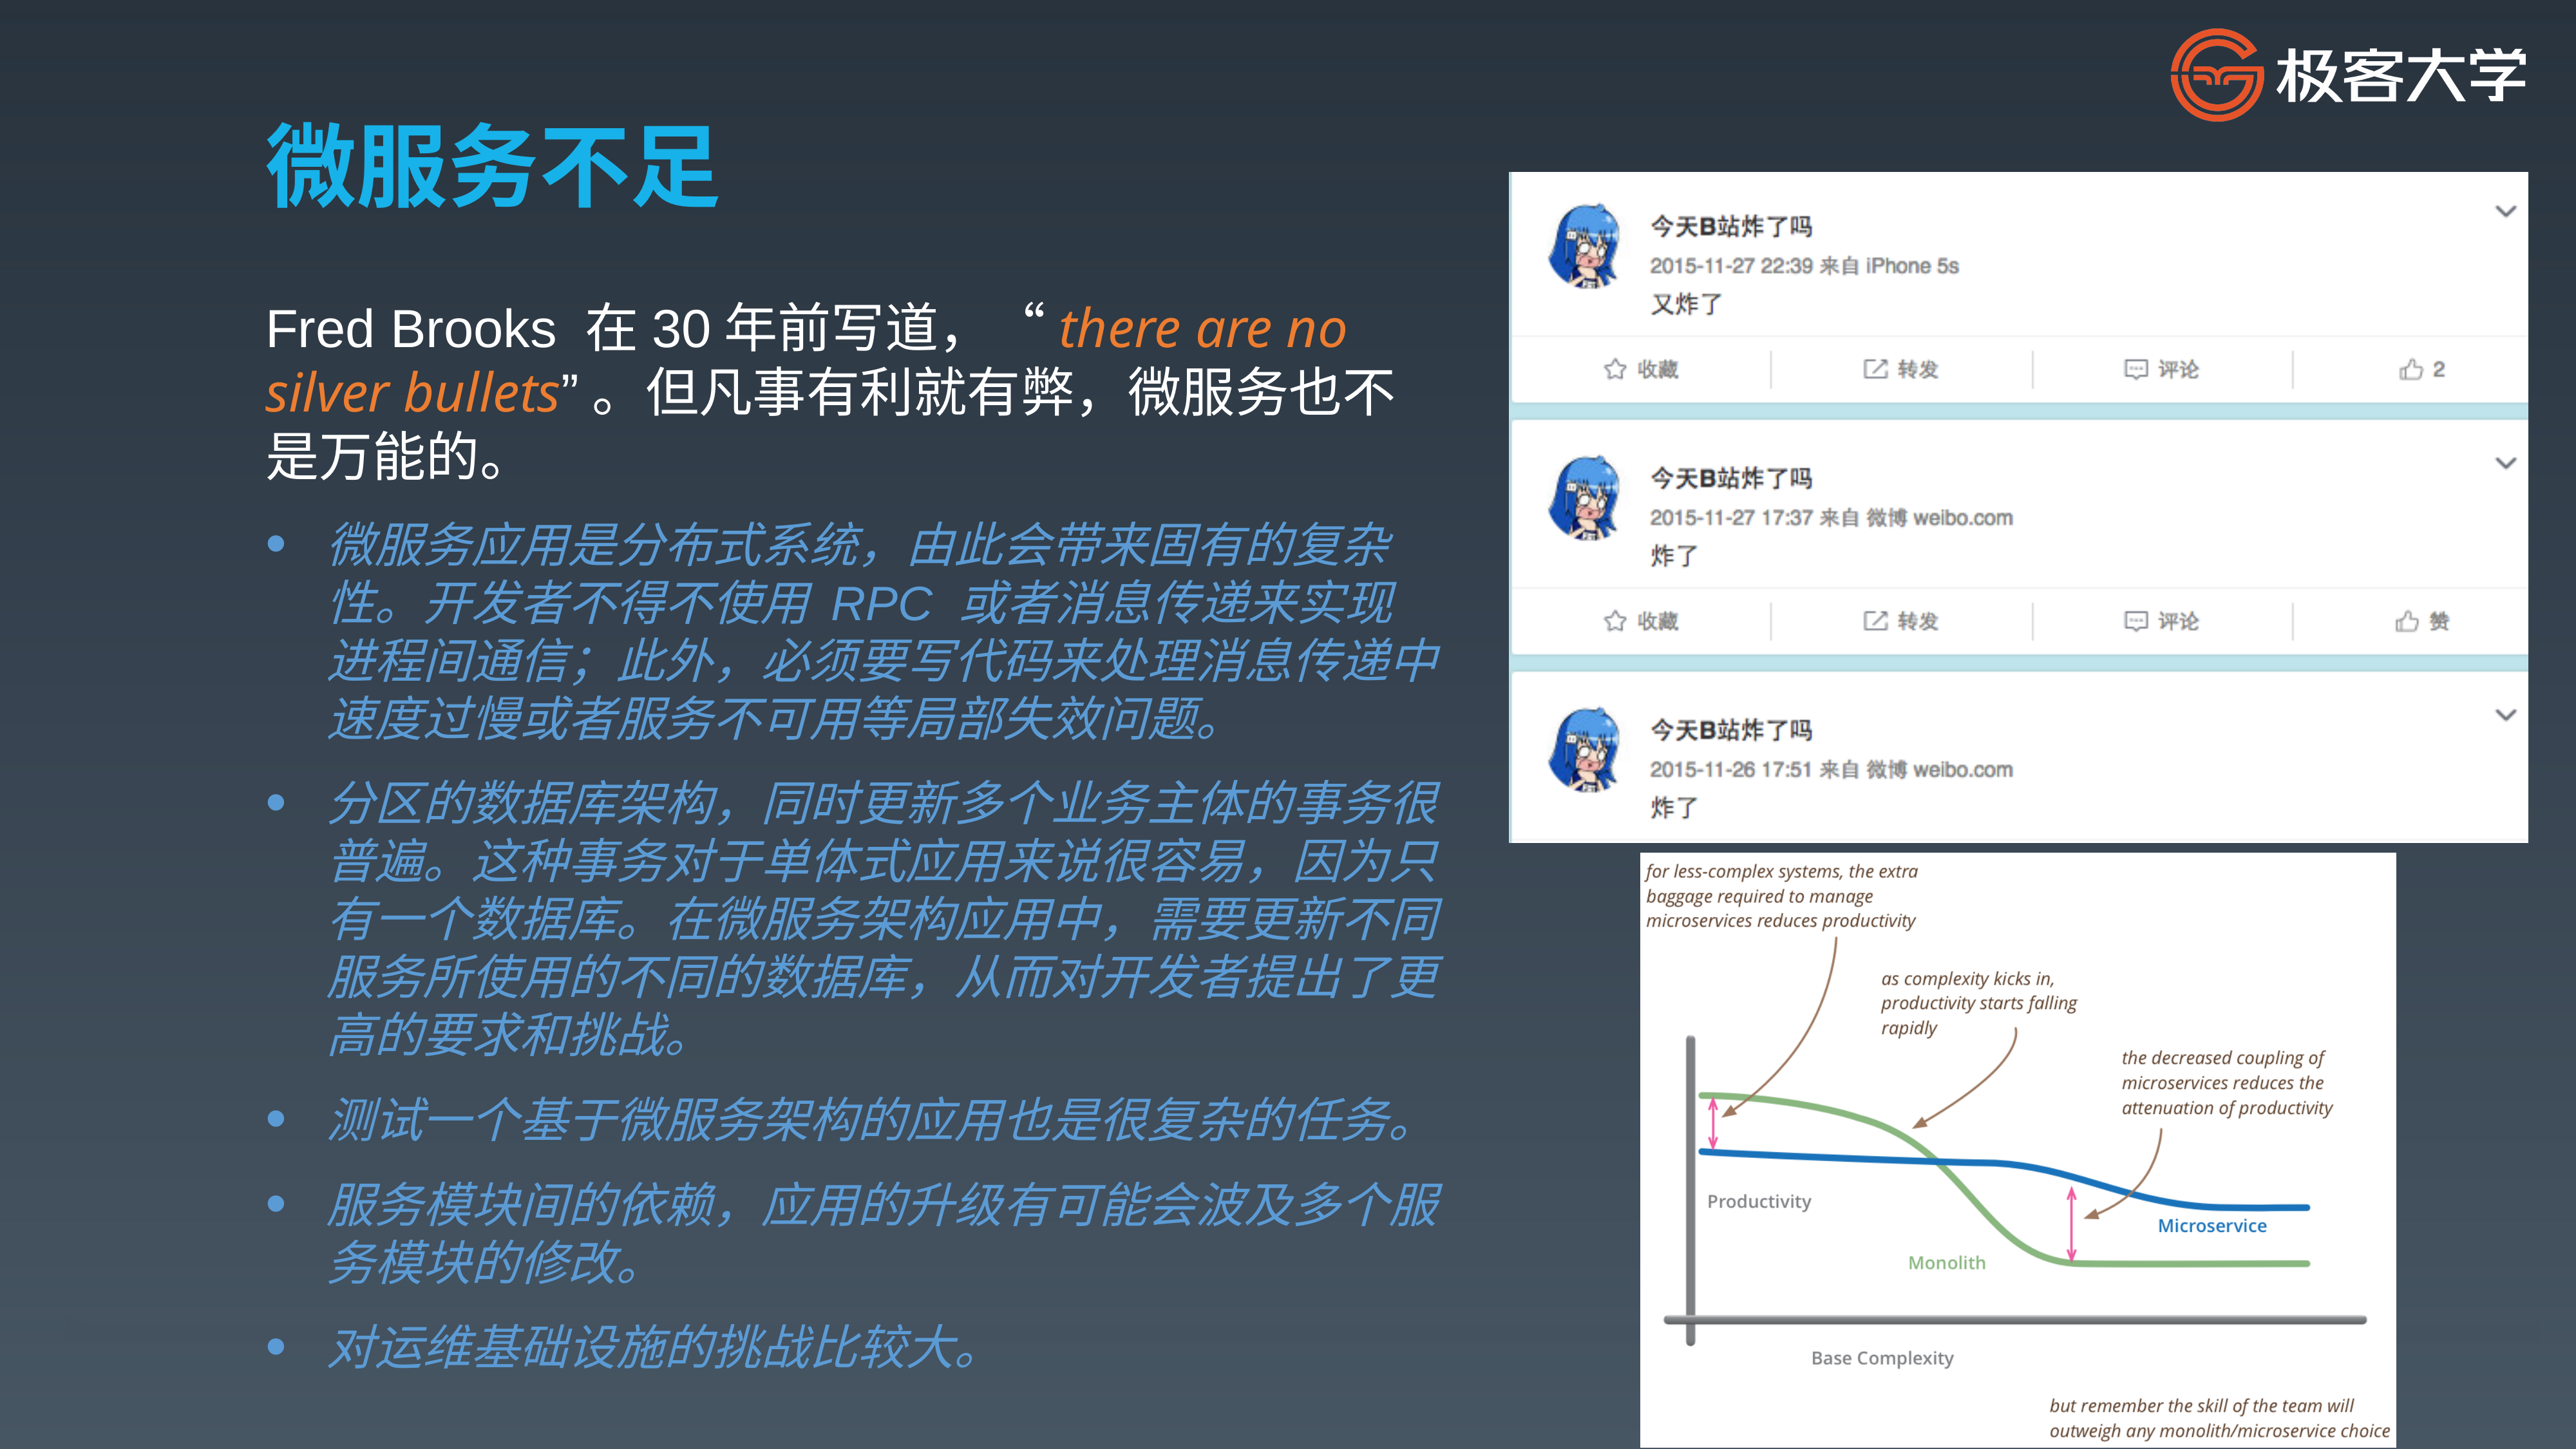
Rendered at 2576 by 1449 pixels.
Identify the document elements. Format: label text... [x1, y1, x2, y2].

list Fred Brooks 在30年前写道，“there are no silver bullets”。但凡事有利就有弊，微服务也不是万能的。 微服务应用是分布式系统，由此会带来固有的复杂性。开发者不得不使用 RPC 或者消息传递来实现进程间通信；此外，必须要写代码来处理消息传递中速度过慢或者服务不可用等局部失效问题。 分区的数据库架构，同时更新多个业务主体的事务很普遍。这种事务对于单体式应用来说很容易，因为只有一个数据库。在微服务架构应用中，需要更新不同服务所使用的不同的数据库，从而对开发者提出了更高的要求和挑战。 测试一个基于微服务架构的应用也是很复杂的任务。 服务模块间的依赖，应用的升级有可能会波及多个服务模块的修改。 对运维基础设施的挑战比较大。 [260, 288, 1444, 1369]
title 微服务不足 [260, 103, 1508, 243]
picture [0, 0, 2576, 1449]
